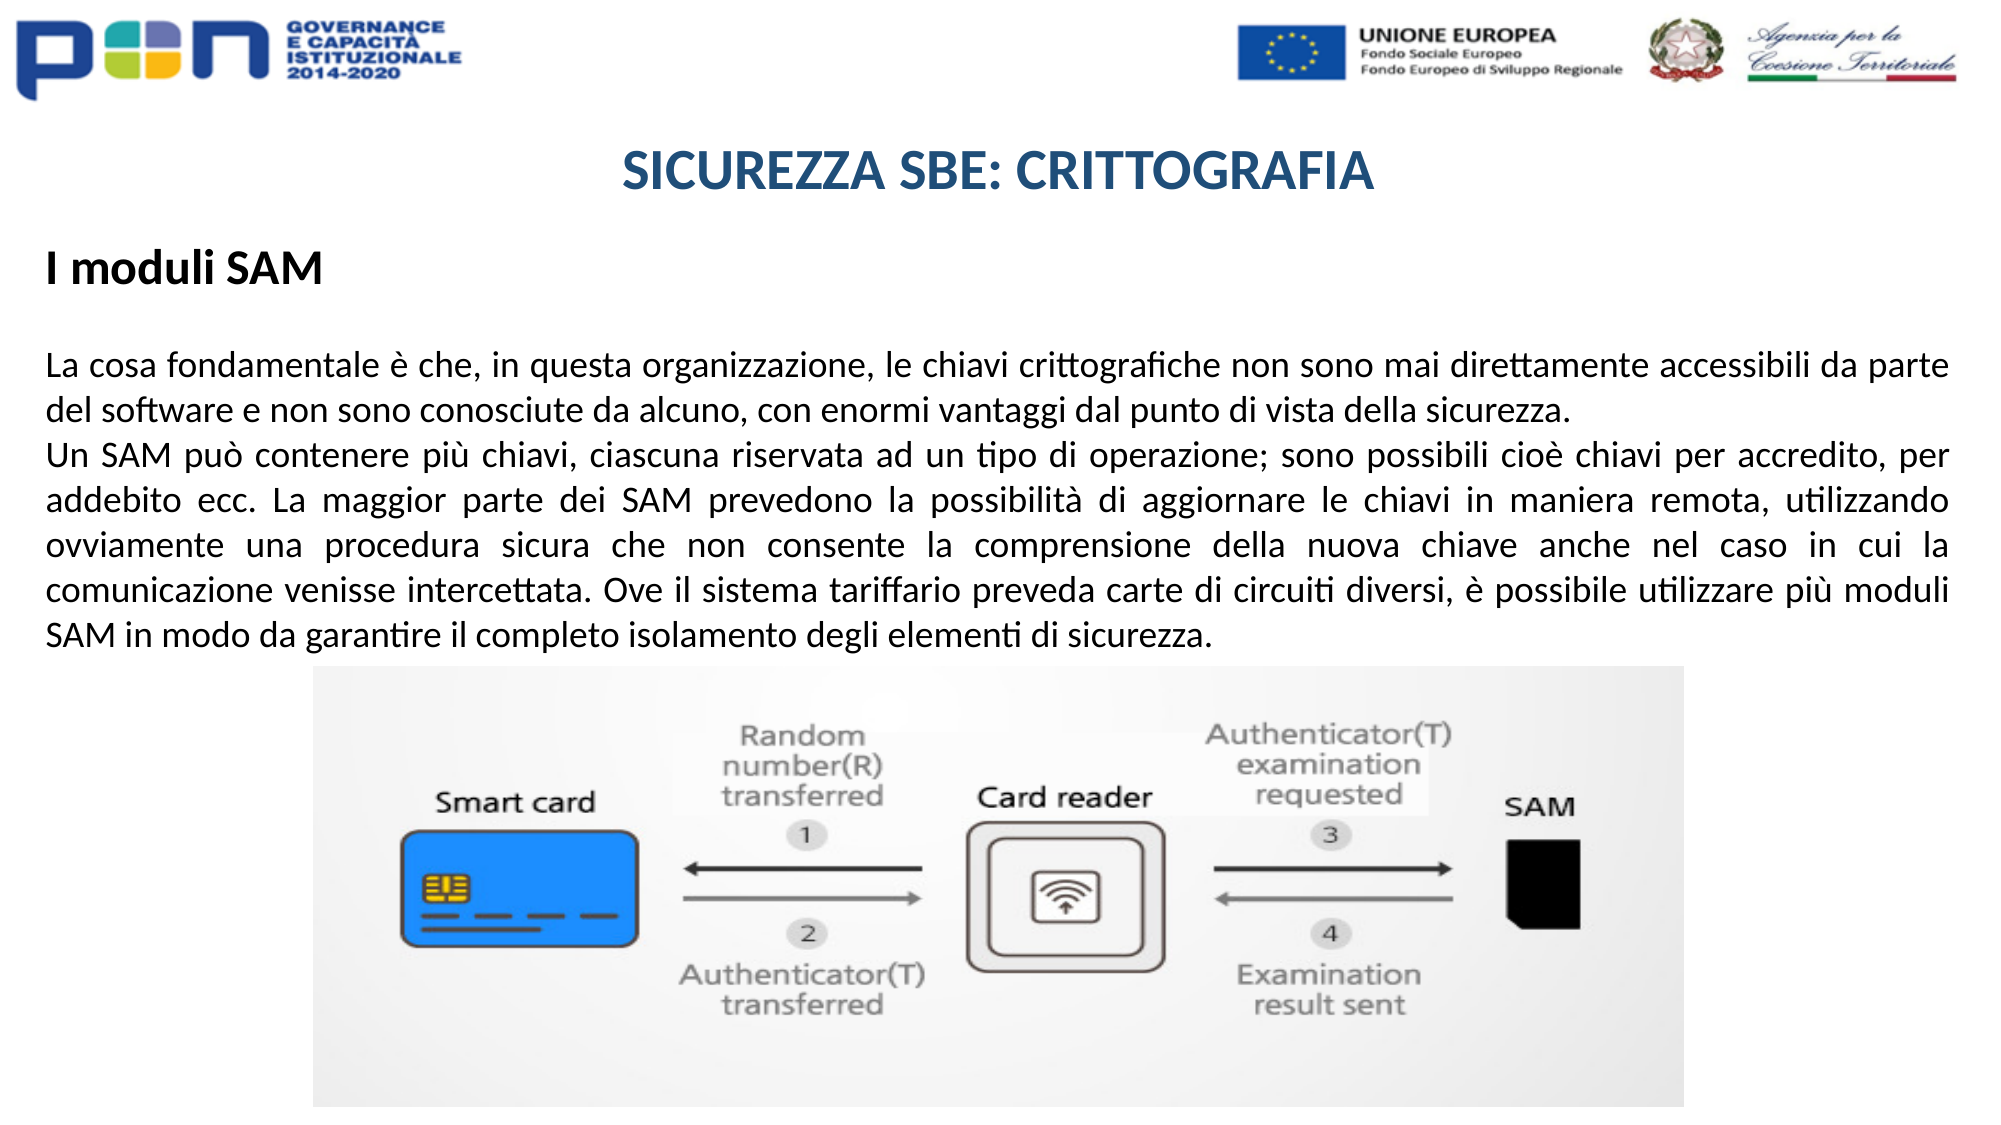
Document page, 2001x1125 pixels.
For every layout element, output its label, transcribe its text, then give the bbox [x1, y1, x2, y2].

picture [313, 666, 1684, 1107]
text_box SICUREZZA SBE: CRITTOGRAFIA [30, 107, 1967, 227]
text_box I moduli SAM La cosa fondamentale è che, in questa organizzazione, le chiavi crittografiche non sono mai direttamente accessibili da parte del software e non sono conosciute da alcuno, con enormi vantaggi dal punto di vista della sicurezza. Un SAM può contenere più chiavi, ciascuna riservata ad un tipo di operazione; sono possibili cioè chiavi per accredito, per addebito ecc. La maggior parte dei SAM prevedono la possibilità di aggiornare le chiavi in maniera remota, utilizzando ovviamente una procedura sicura che non consente la comprensione della nuova chiave anche nel caso in cui la comunicazione venisse intercettata. Ove il sistema tariffario preveda carte di circuiti diversi, è possibile utilizzare più moduli SAM in modo da garantire il completo isolamento degli elementi di sicurezza. [30, 227, 1967, 663]
picture [0, 9, 1967, 107]
